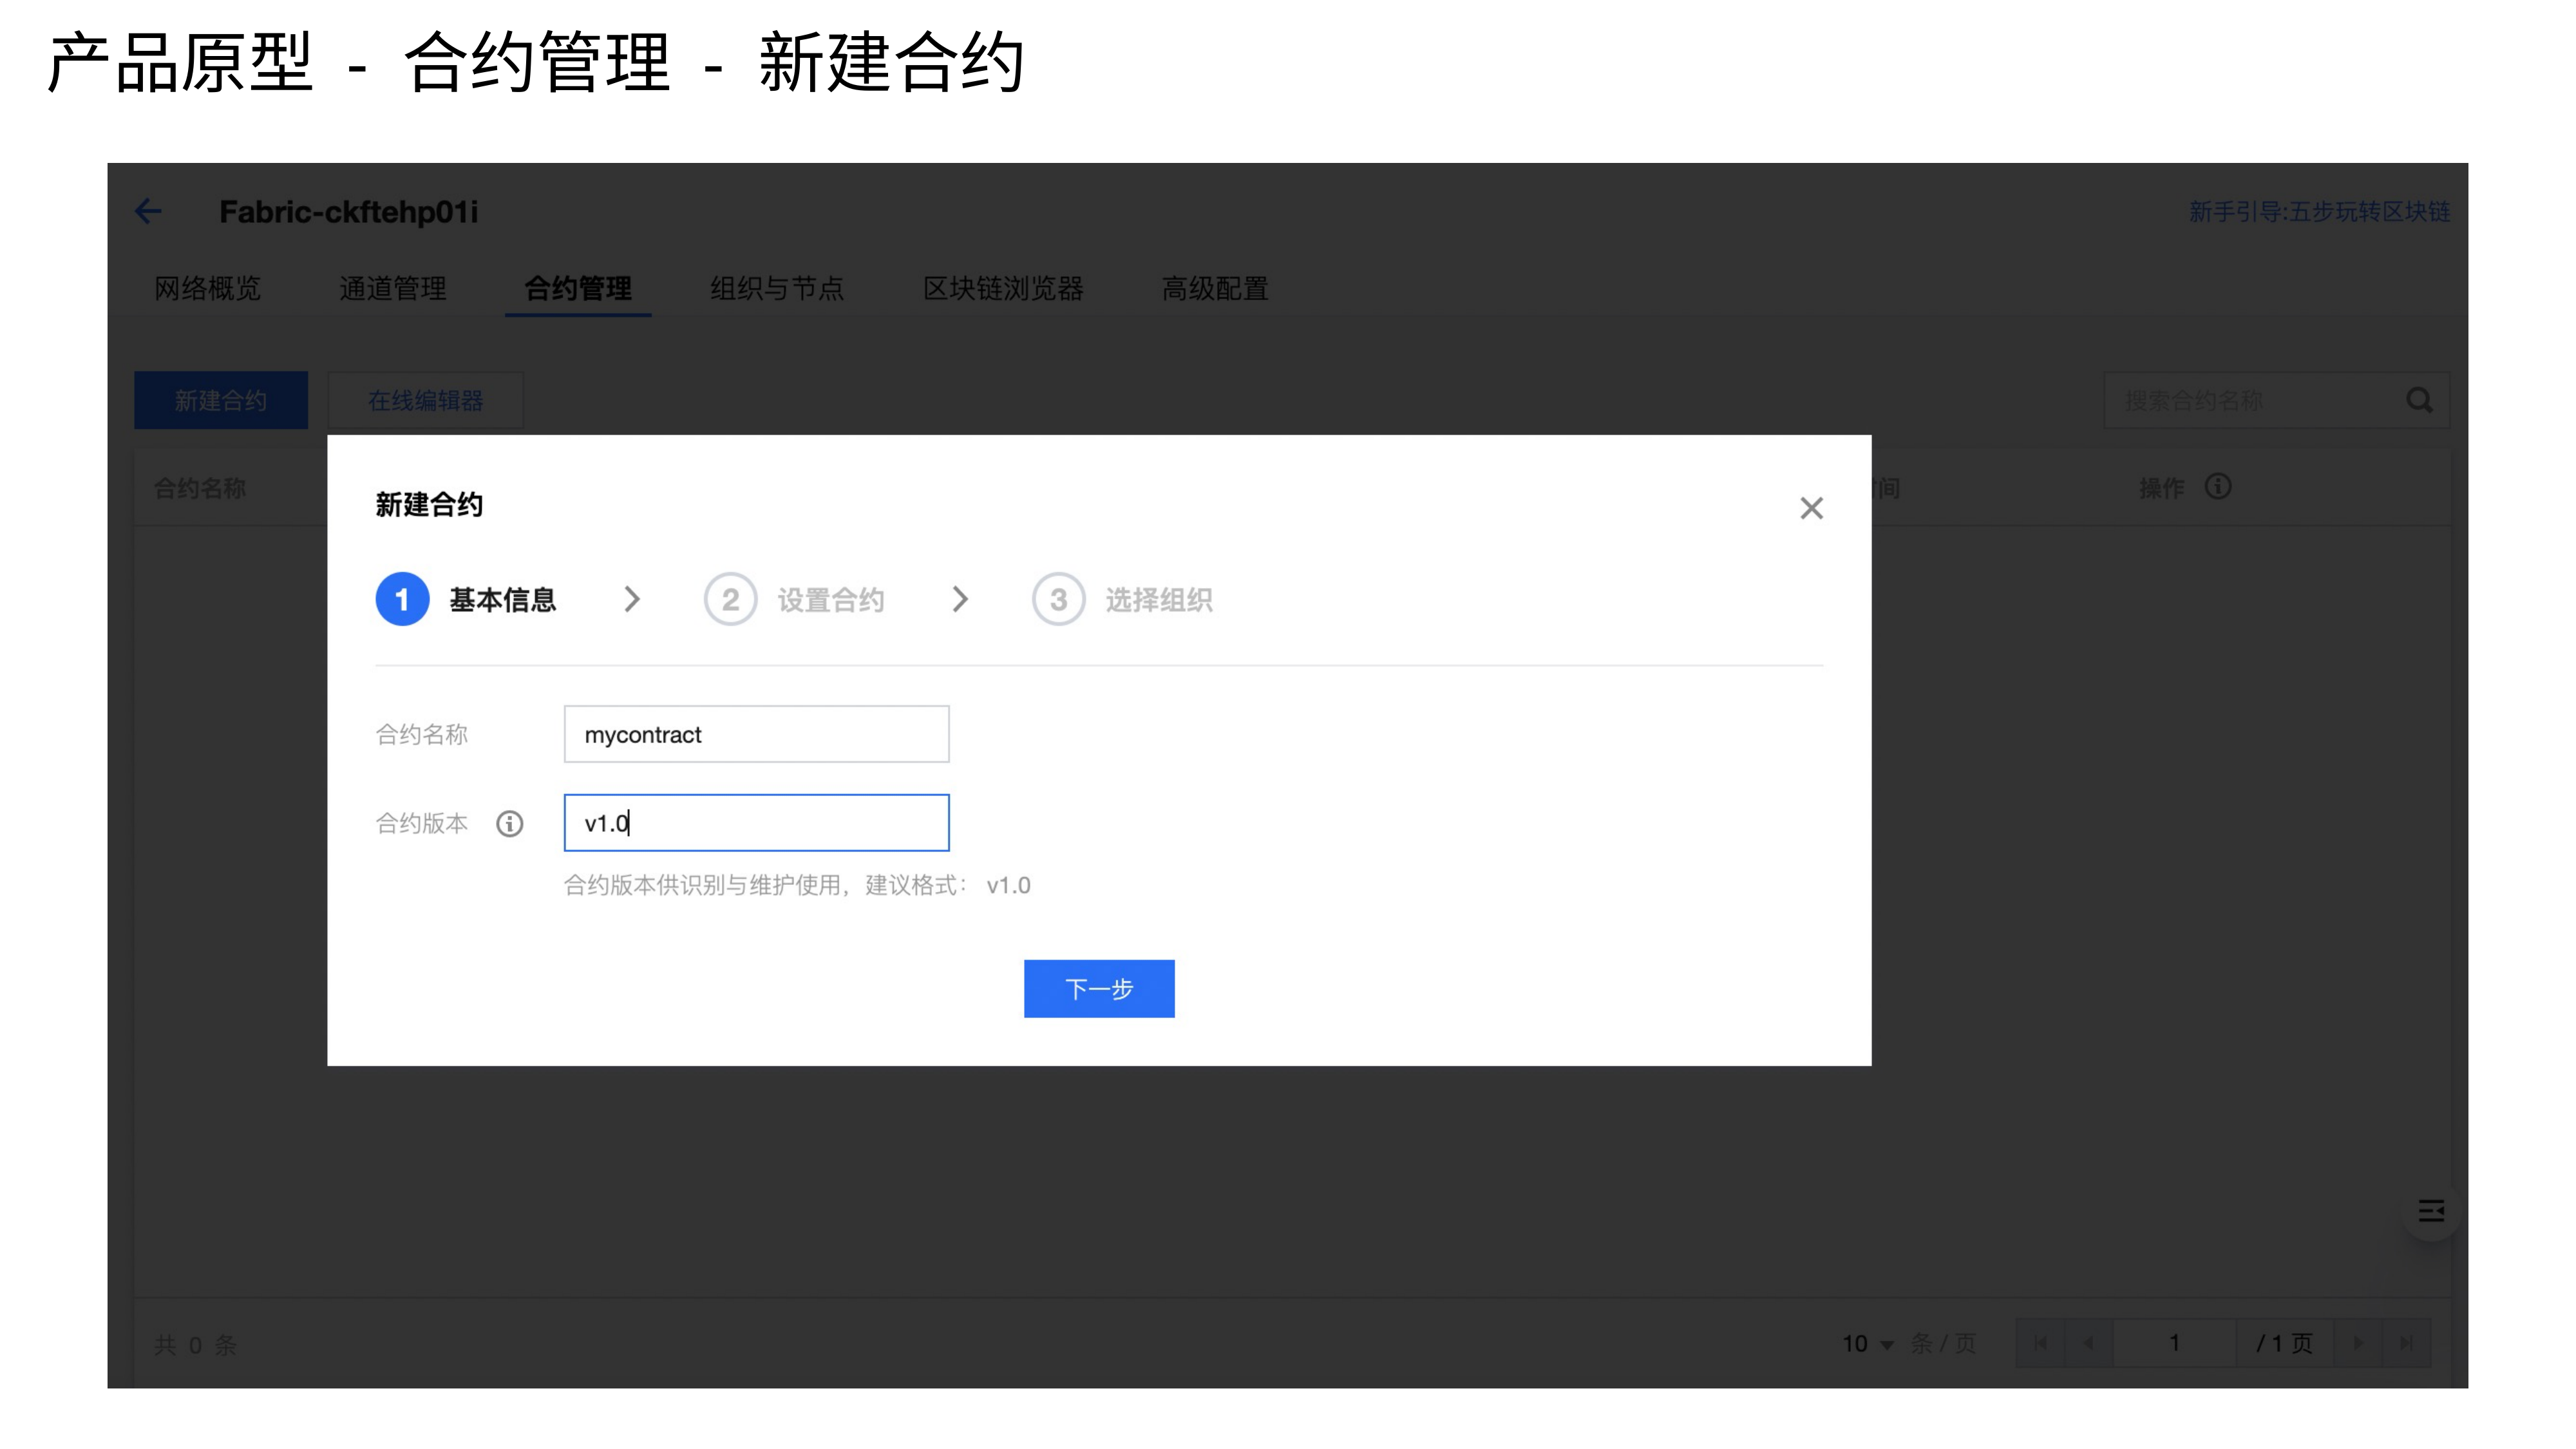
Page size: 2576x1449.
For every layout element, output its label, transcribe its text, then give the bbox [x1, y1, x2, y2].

picture [108, 163, 2468, 1389]
list 产品原型 - 合约管理 - 新建合约 [41, 14, 2349, 122]
